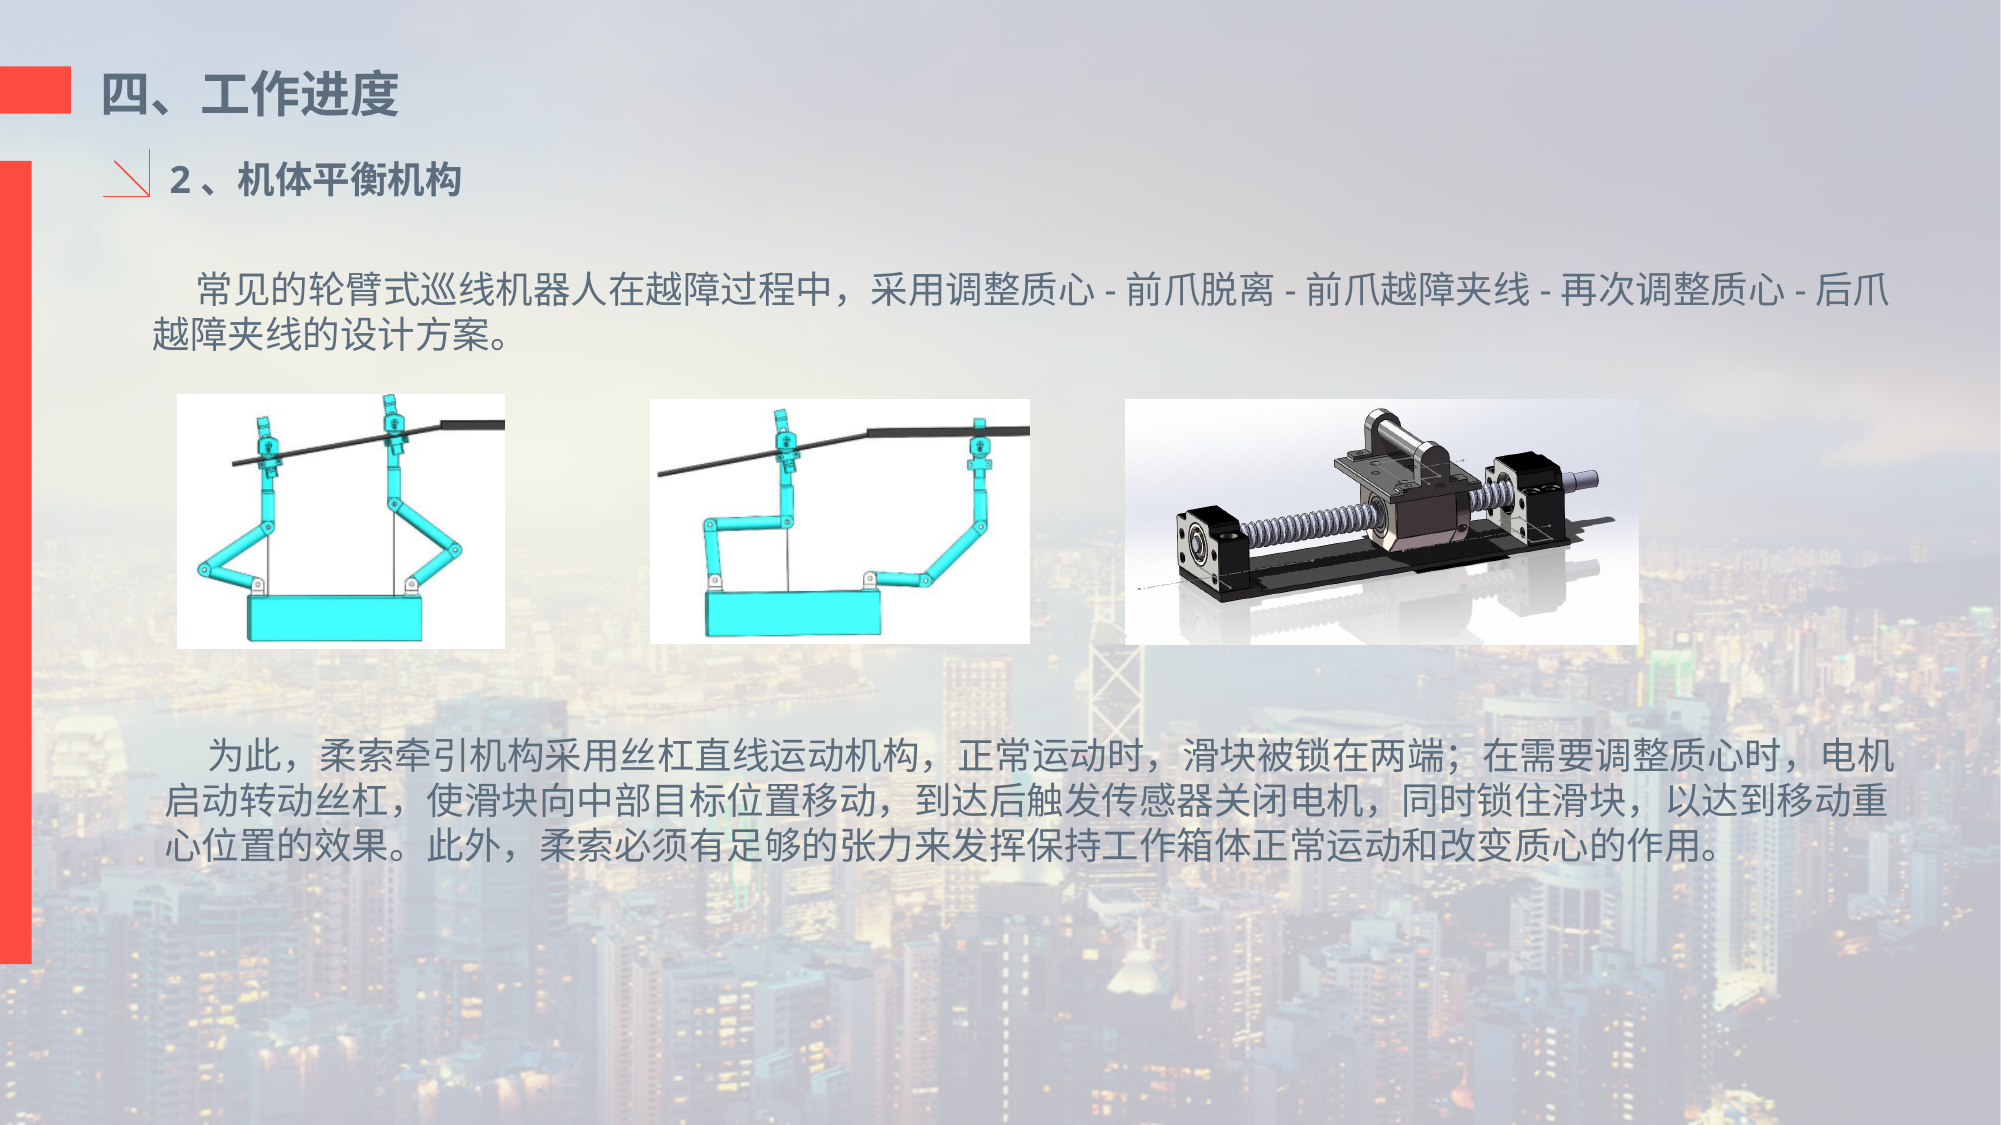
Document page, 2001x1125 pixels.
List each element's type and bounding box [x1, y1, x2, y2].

picture [0, 0, 2001, 1125]
text_box [102, 148, 150, 197]
